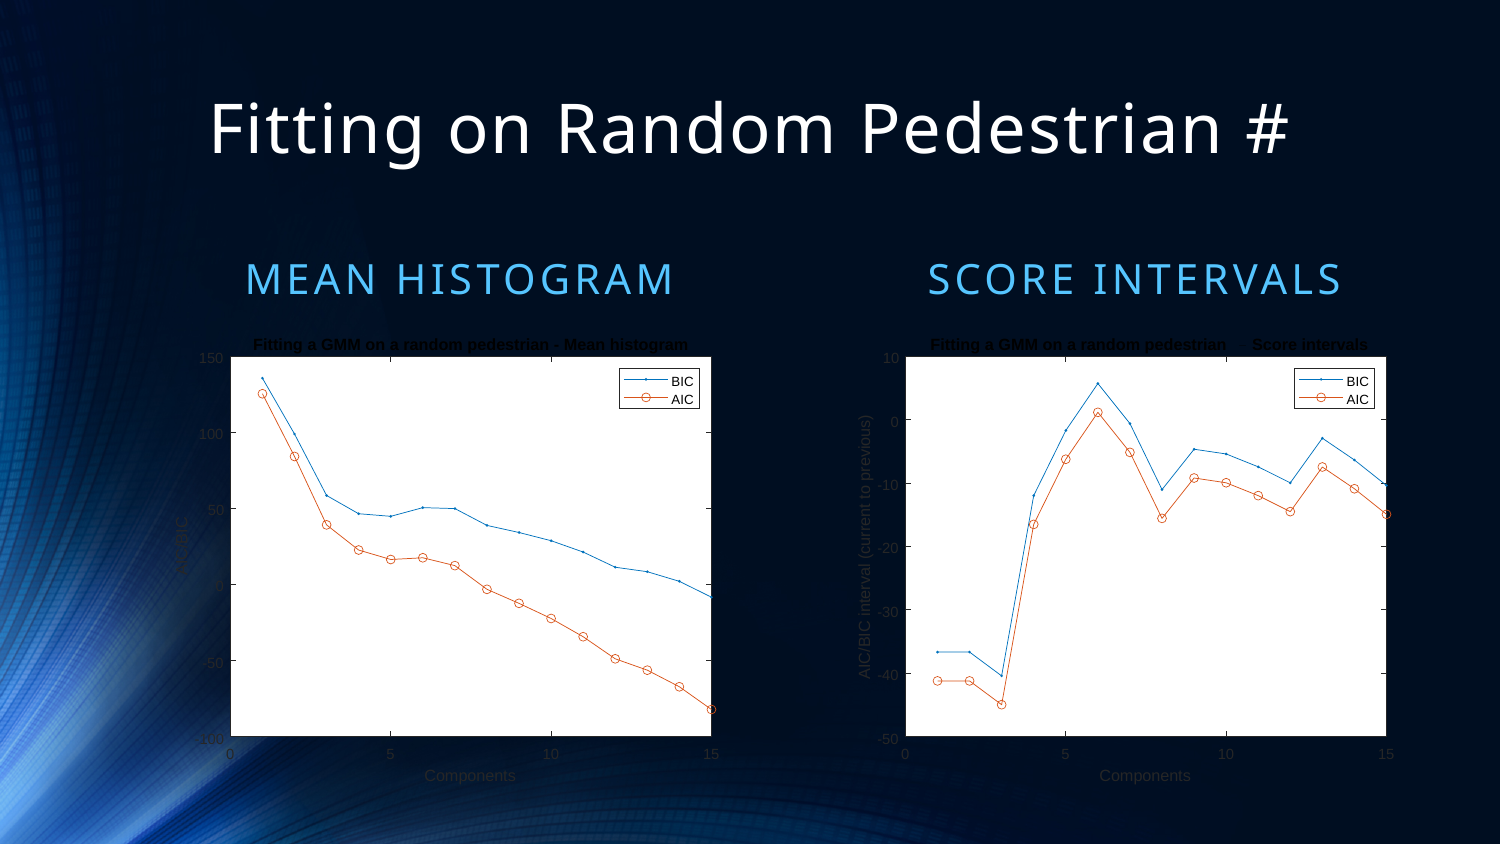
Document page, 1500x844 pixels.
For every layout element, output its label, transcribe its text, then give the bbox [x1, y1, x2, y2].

picture [0, 0, 1500, 844]
list Mean histogram [187, 234, 731, 321]
list Score intervals [862, 234, 1407, 321]
